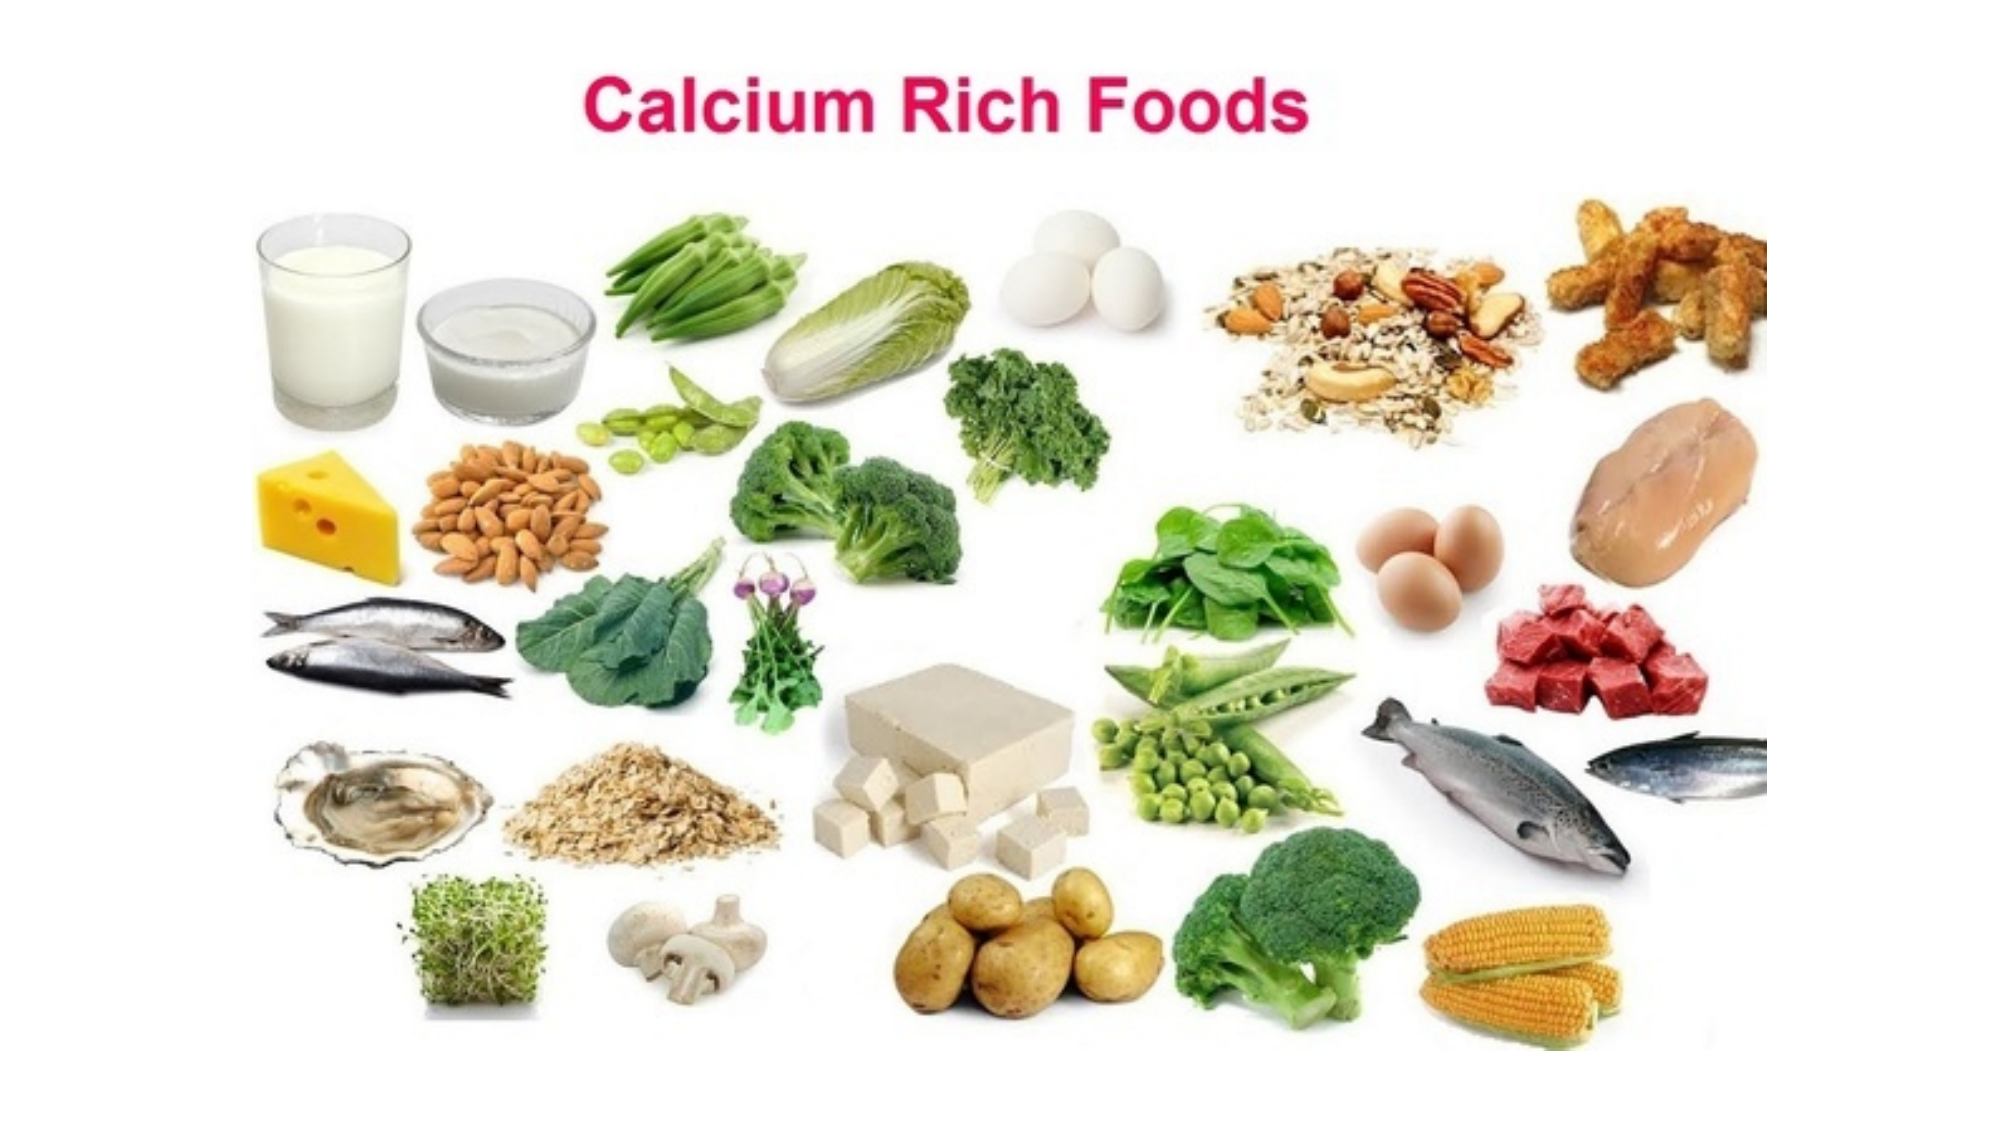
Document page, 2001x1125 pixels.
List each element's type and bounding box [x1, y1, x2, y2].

picture [252, 32, 1767, 1051]
